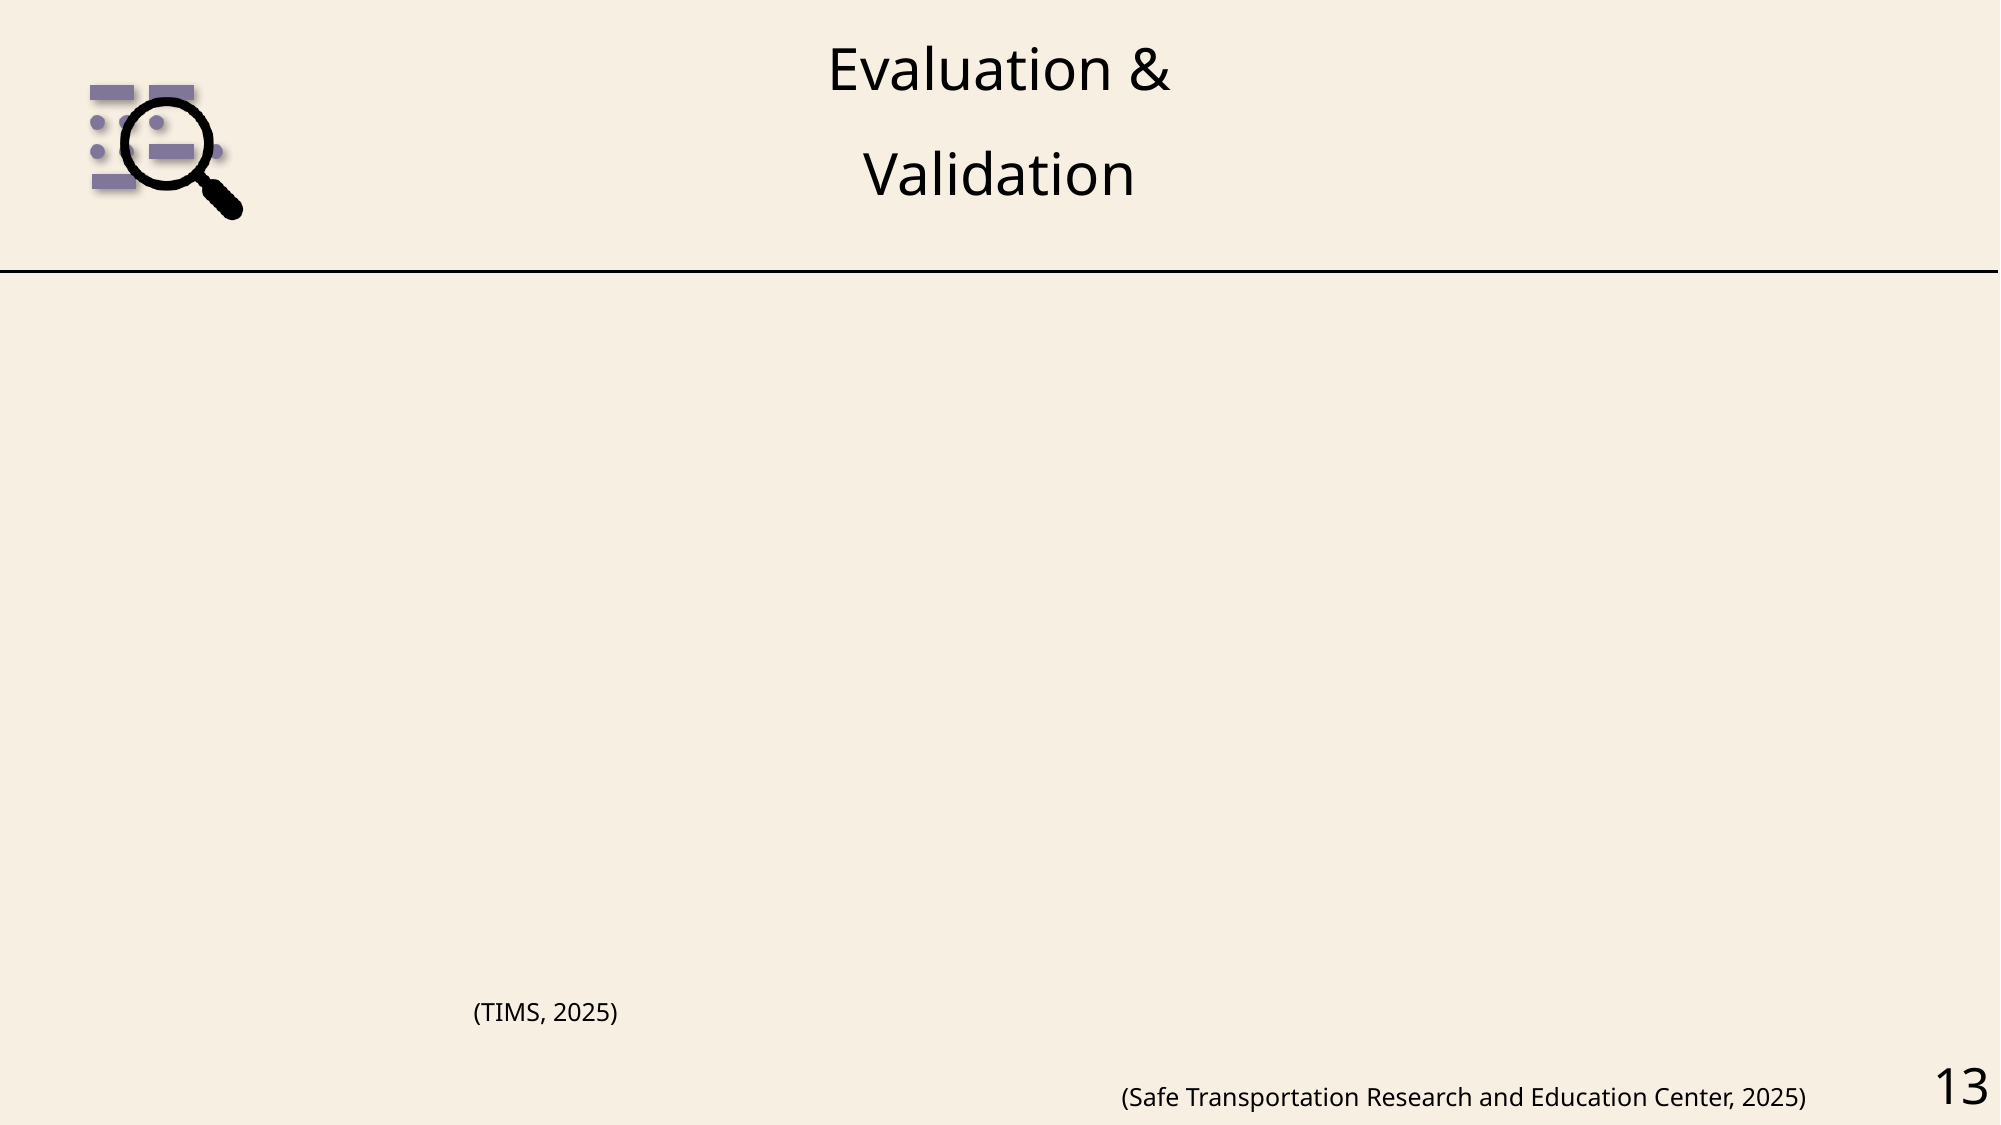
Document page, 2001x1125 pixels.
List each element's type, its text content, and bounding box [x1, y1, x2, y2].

text_box (TIMS, 2025) [458, 988, 645, 1034]
text_box (Safe Transportation Research and Education Center, 2025) [1106, 1074, 1855, 1119]
text_box Evaluation & Validation [202, 13, 1797, 215]
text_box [67, 48, 256, 234]
slide_number 13 [1923, 1052, 2000, 1125]
